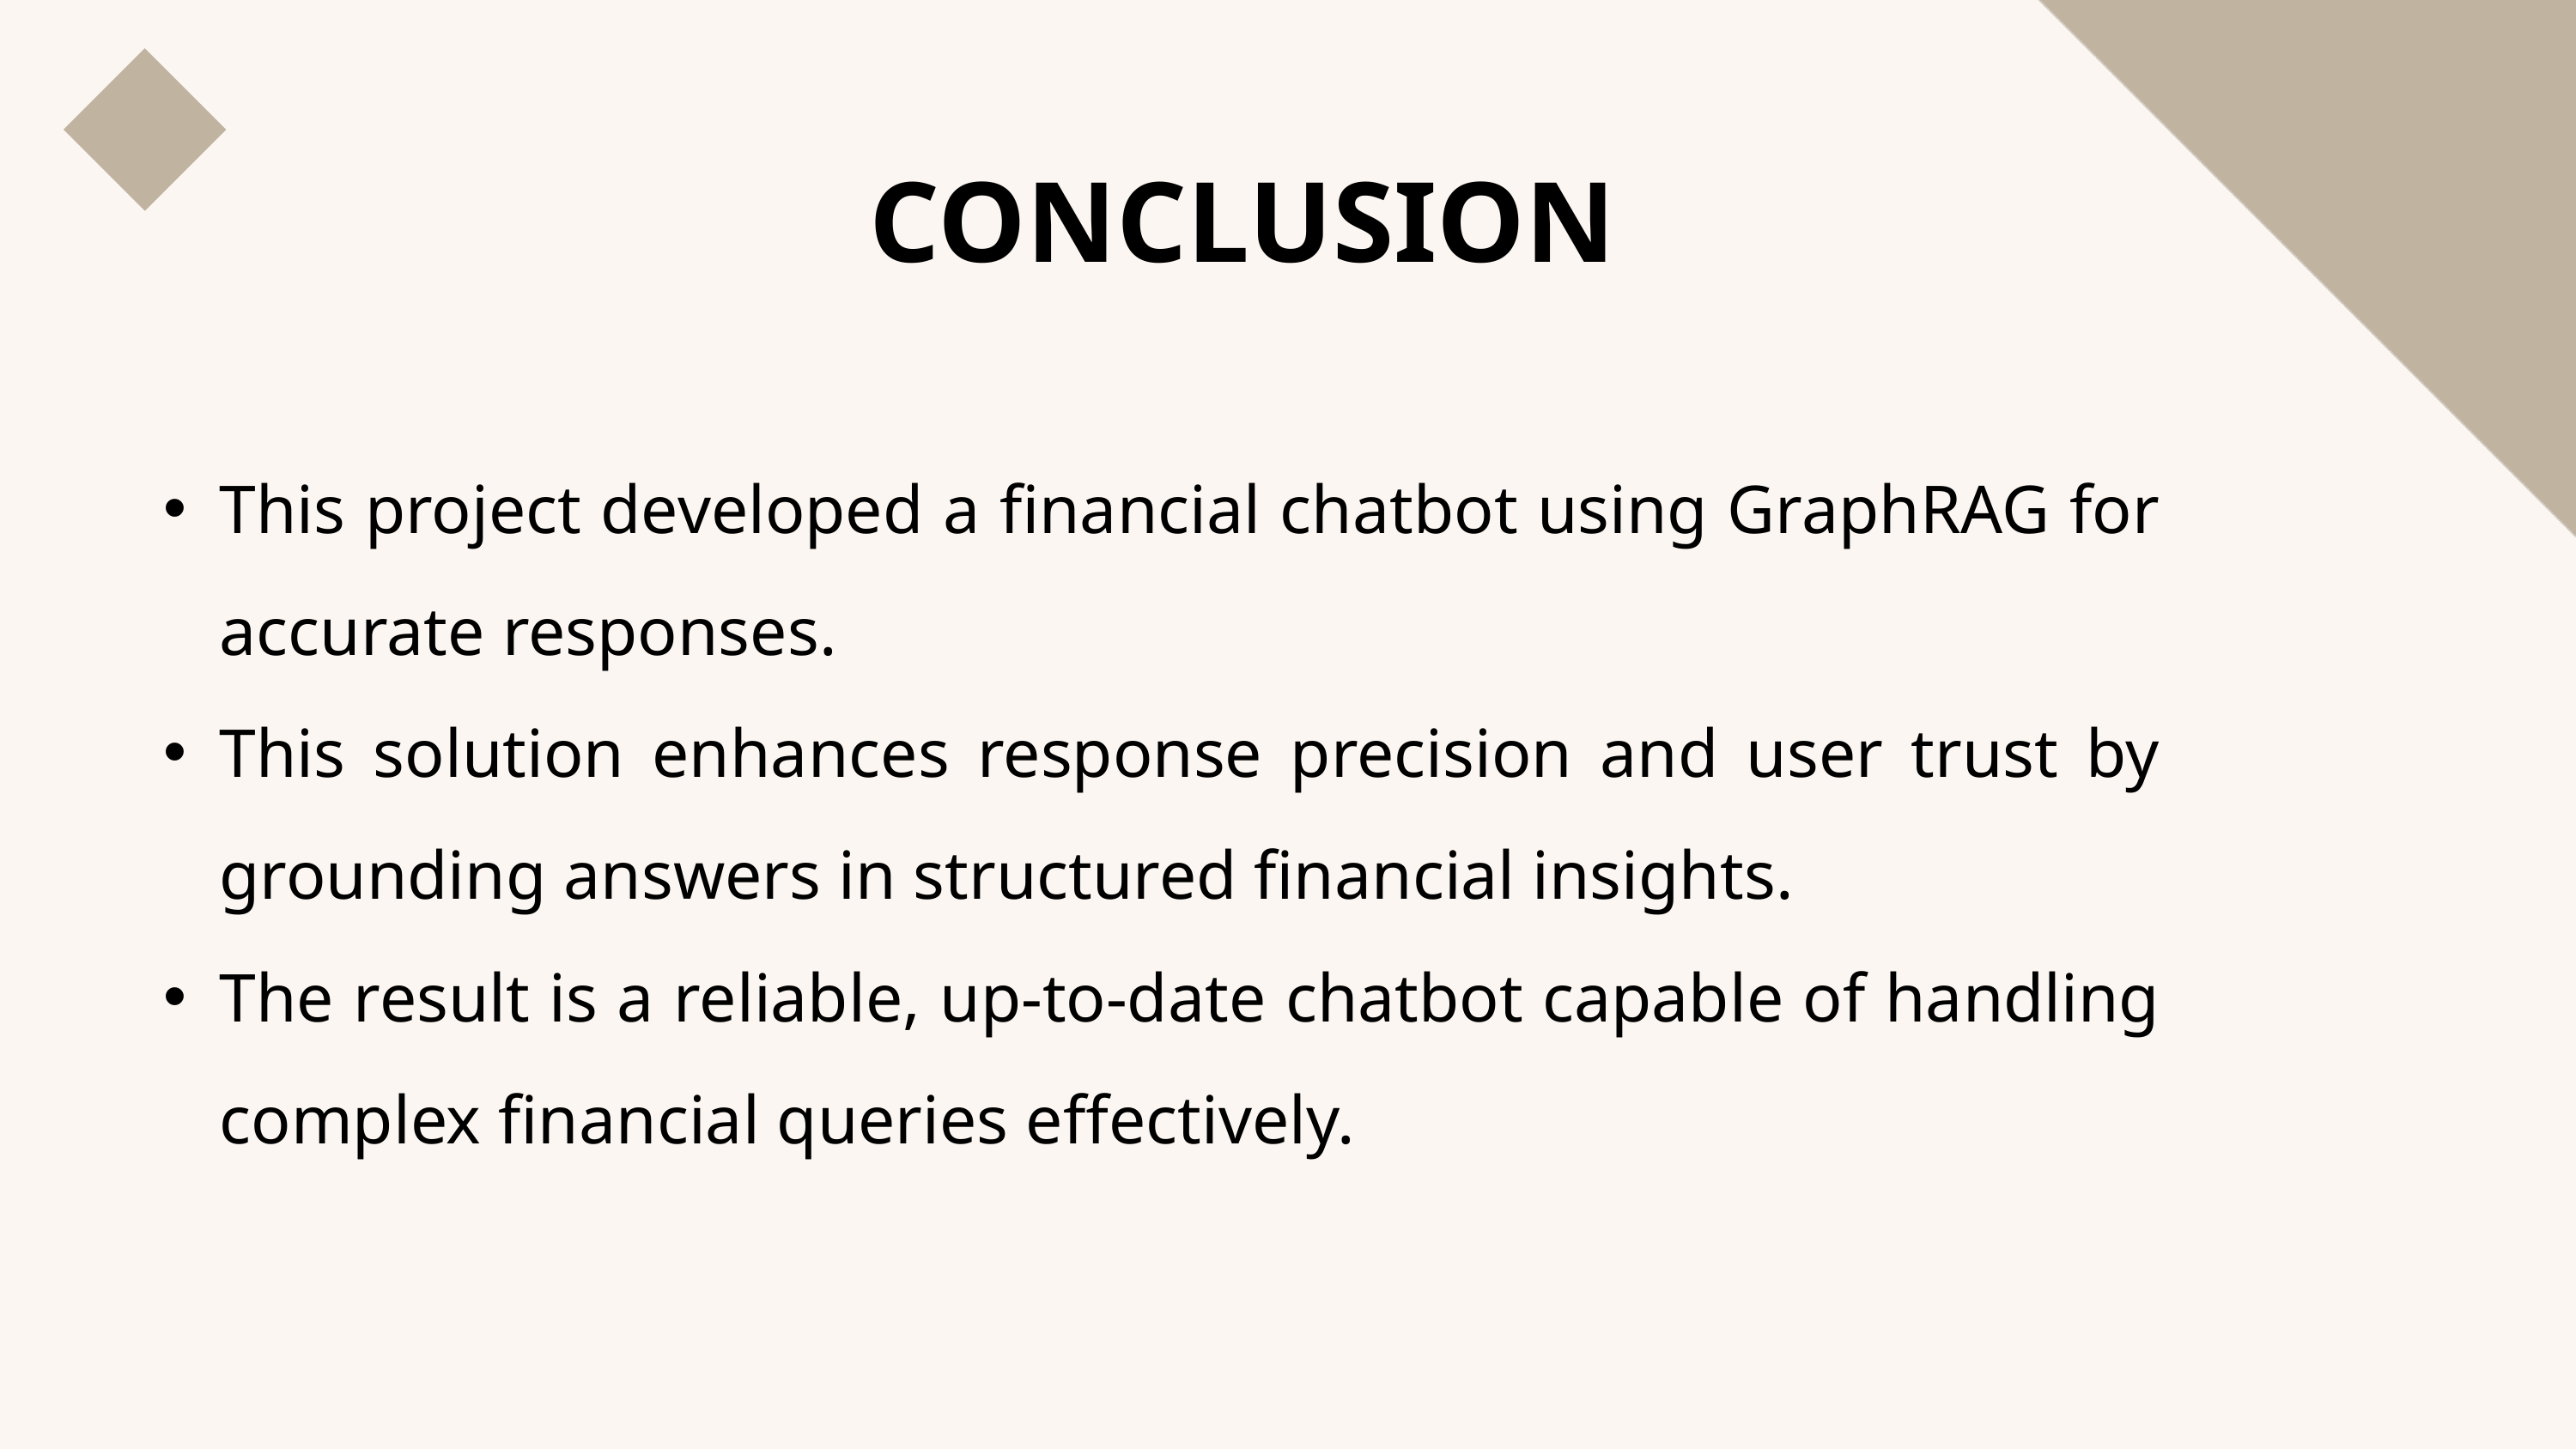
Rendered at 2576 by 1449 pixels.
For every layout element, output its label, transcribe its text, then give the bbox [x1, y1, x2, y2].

text_box [2021, 0, 2576, 562]
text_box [63, 47, 227, 211]
text_box CONCLUSION [866, 128, 1620, 284]
text_box This project developed a financial chatbot using GraphRAG for accurate responses. This solution enhances response precision and user trust by grounding answers in structured financial insights. The result is a reliable, up-to-date chatbot capable of handling complex financial queries effectively. [106, 424, 2161, 1157]
